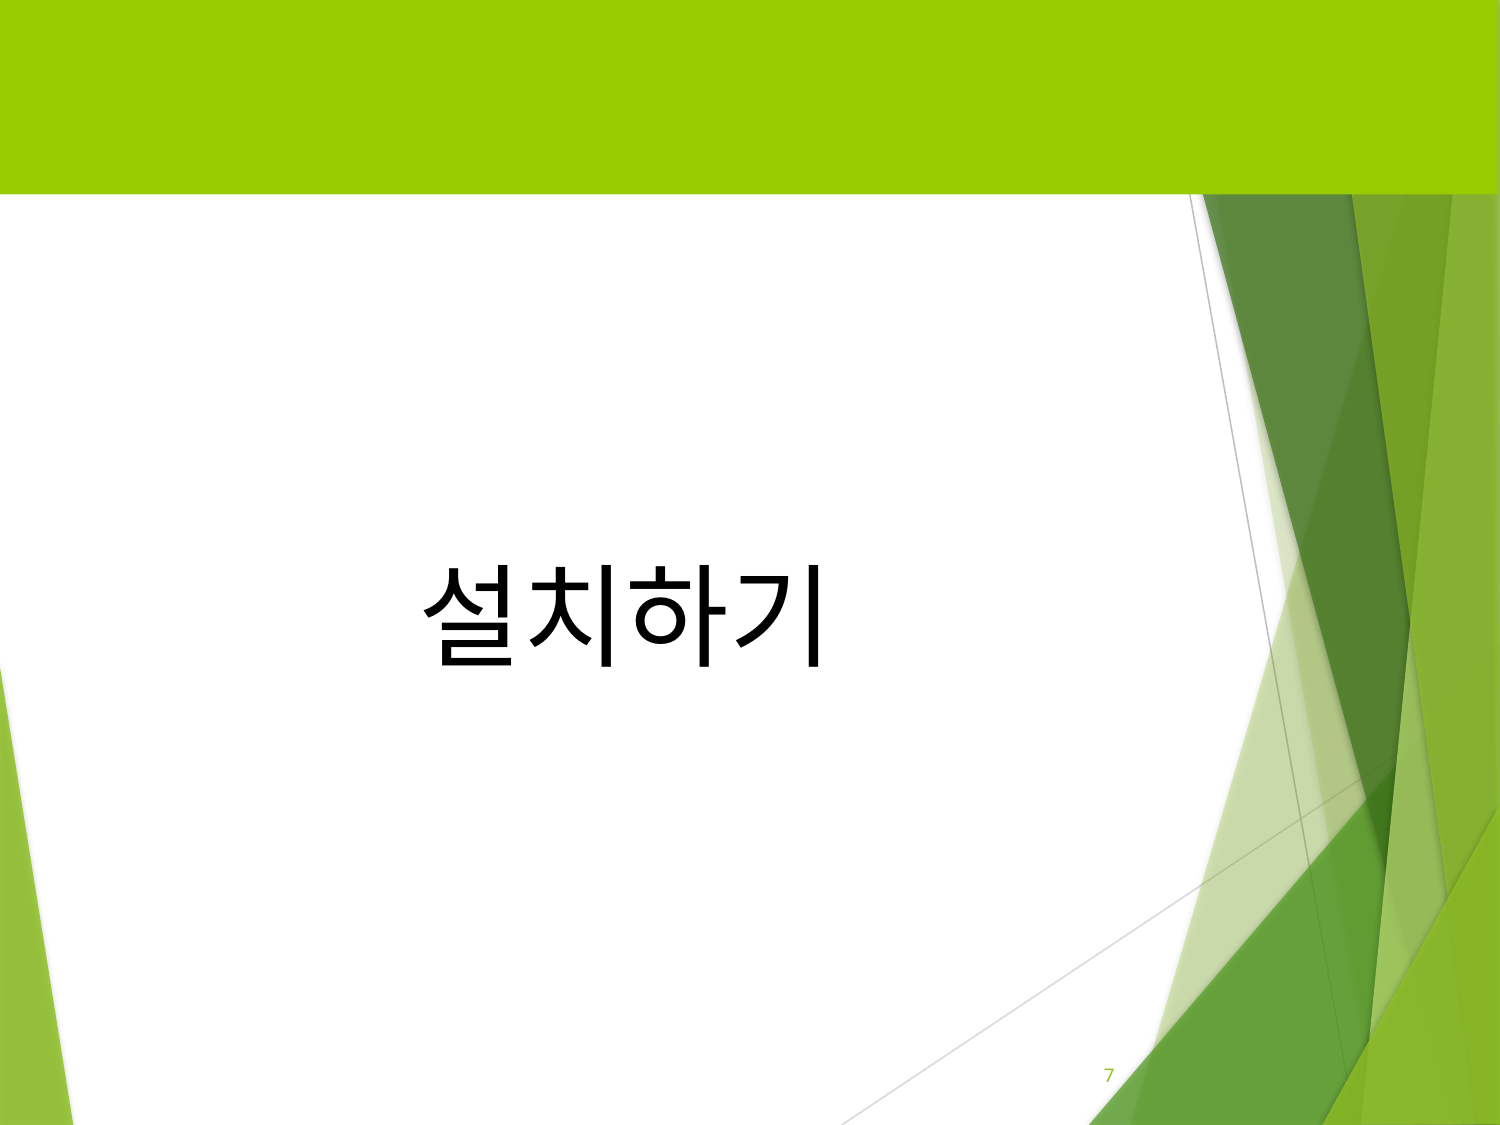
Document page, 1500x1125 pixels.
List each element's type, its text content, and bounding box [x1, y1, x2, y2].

slide_number 7 [1045, 1046, 1130, 1107]
text_box 설치하기 [404, 538, 848, 689]
